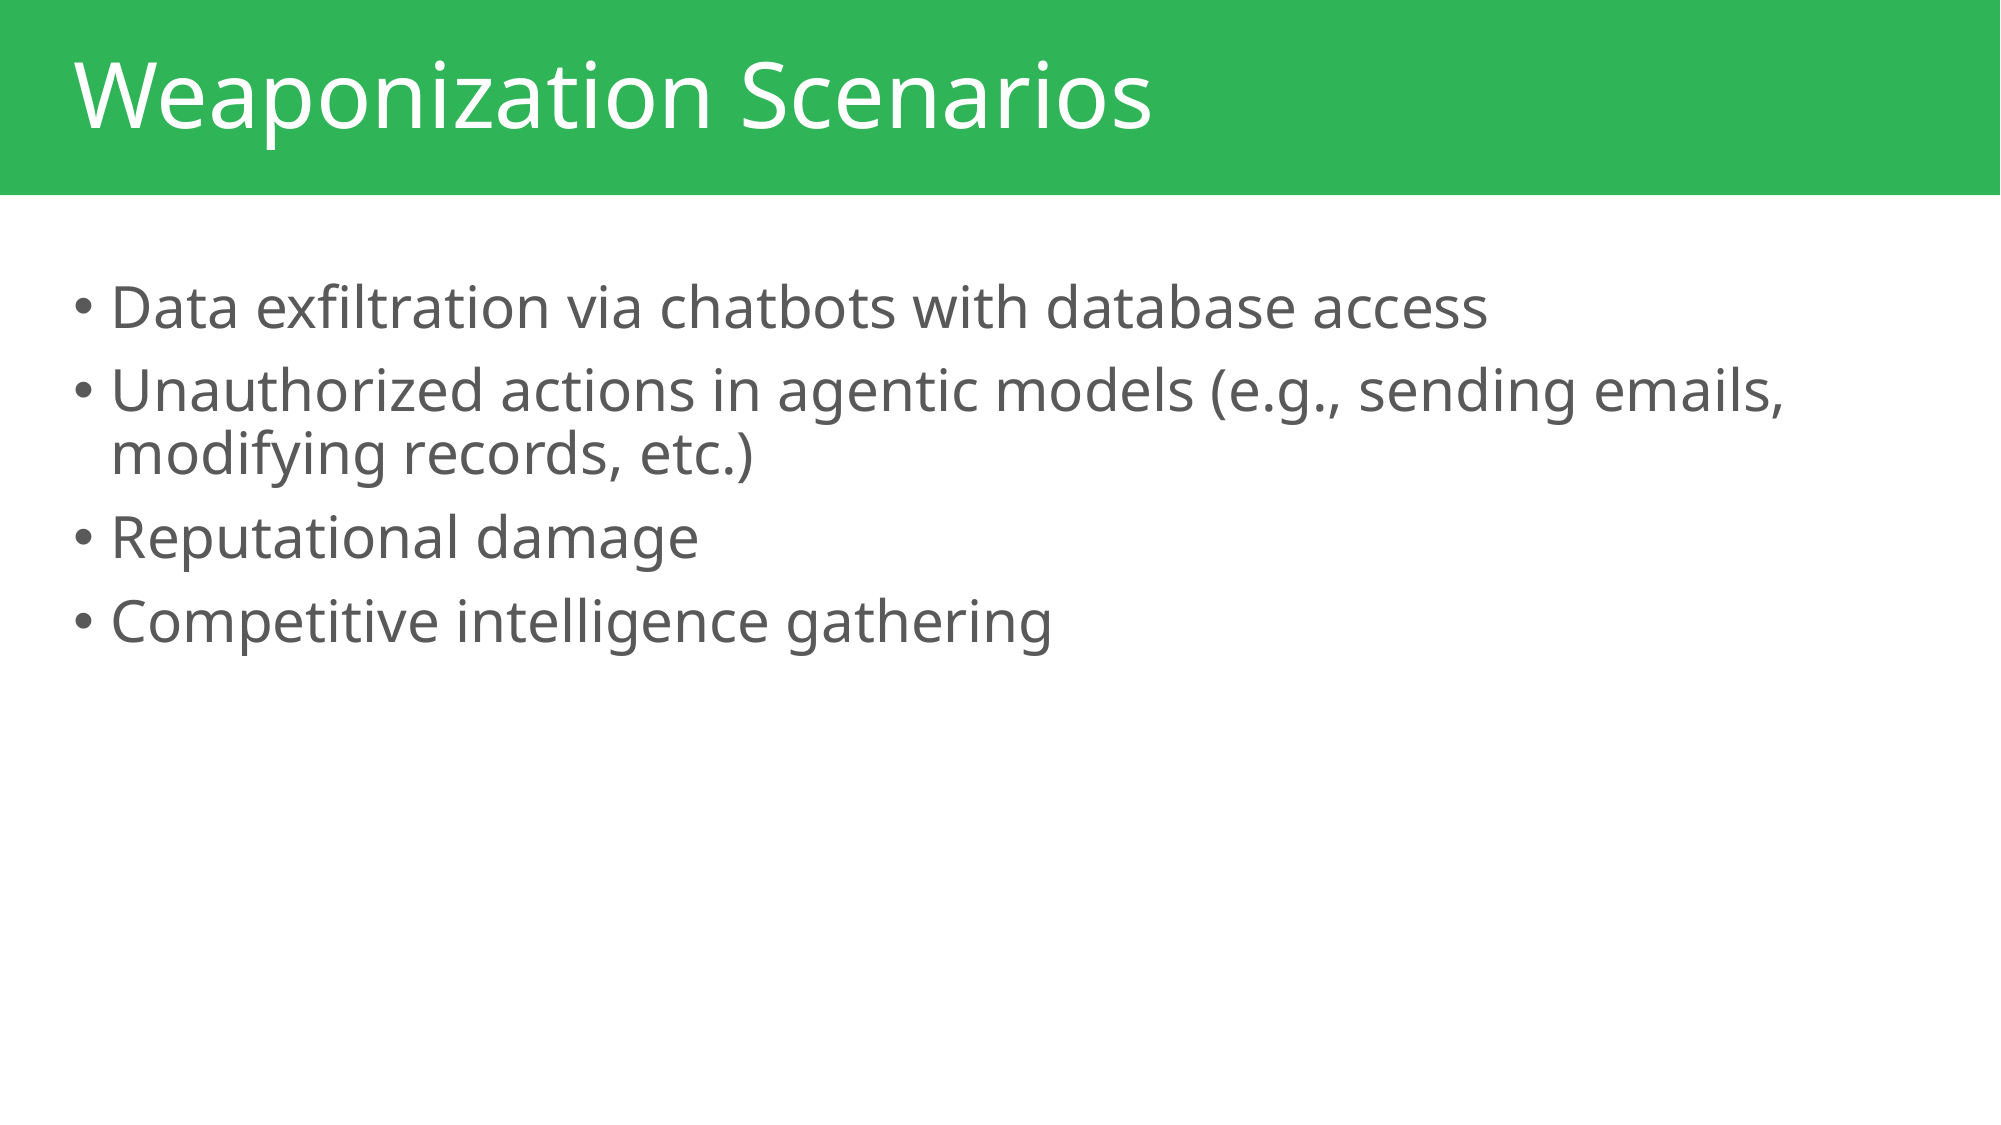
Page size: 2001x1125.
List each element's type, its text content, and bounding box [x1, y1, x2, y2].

list Data exfiltration via chatbots with database access Unauthorized actions in agentic models (e.g., sending emails, modifying records, etc.) Reputational damage Competitive intelligence gathering [58, 270, 1916, 985]
picture [0, 0, 2000, 1125]
title Weaponization Scenarios [58, 3, 1916, 195]
